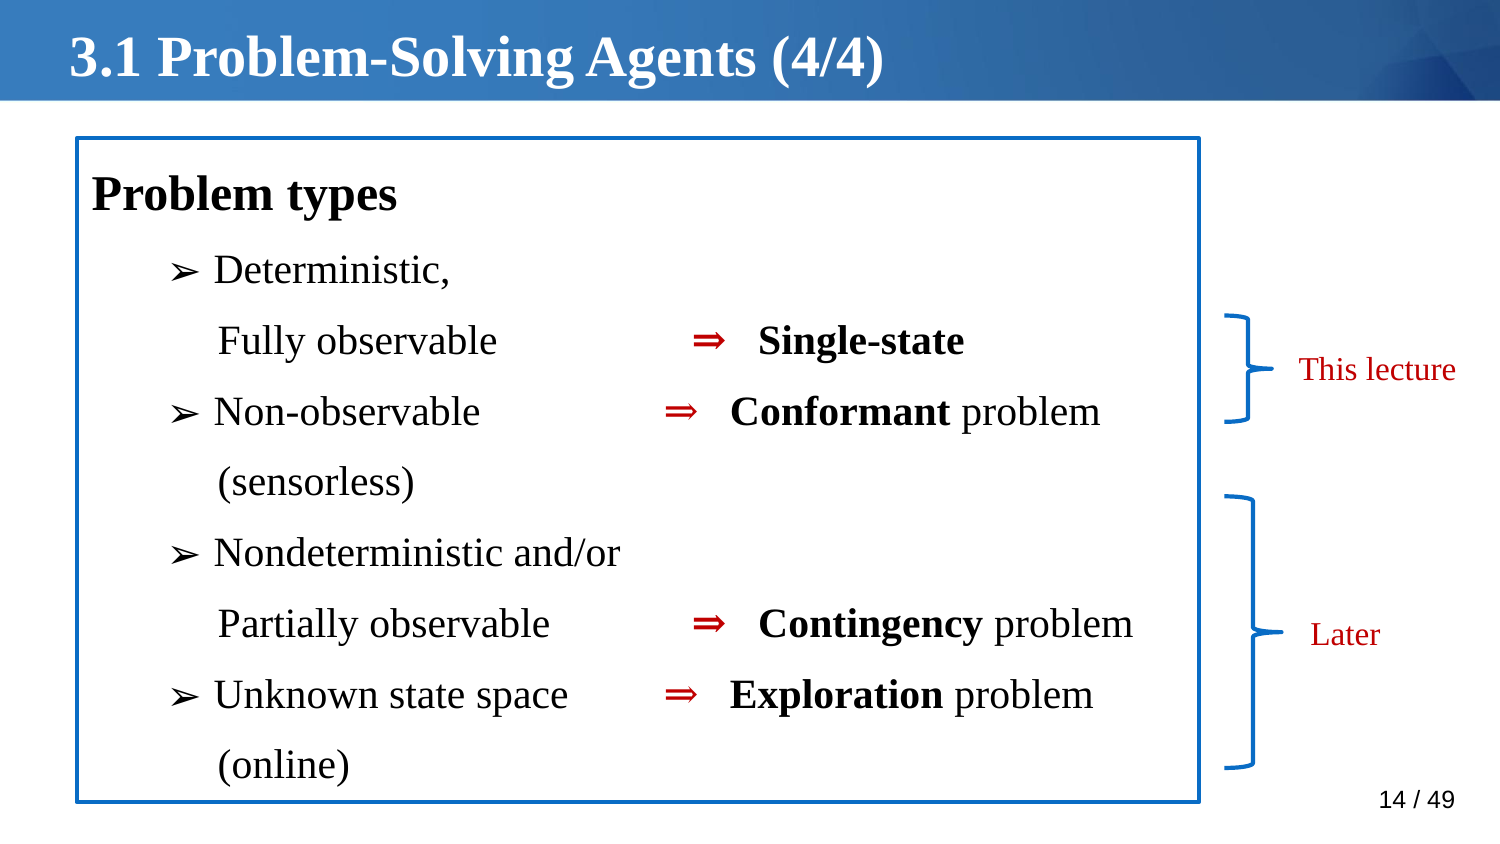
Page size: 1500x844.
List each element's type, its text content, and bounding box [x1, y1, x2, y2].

text_box [1224, 496, 1282, 768]
list Problem types Deterministic, Fully observable ⇒ Single-state Non-observable ⇒ Conformant problem (sensorless) Nondeterministic and/or Partially observable ⇒ Contingency problem Unknown state space ⇒ Exploration problem (online) [76, 138, 1199, 803]
text_box [1224, 315, 1272, 422]
title 3.1 Problem-Solving Agents (4/4) [55, 10, 1378, 95]
text_box This lecture [1283, 339, 1475, 395]
picture [0, 0, 1500, 103]
text_box Later [1295, 604, 1397, 660]
